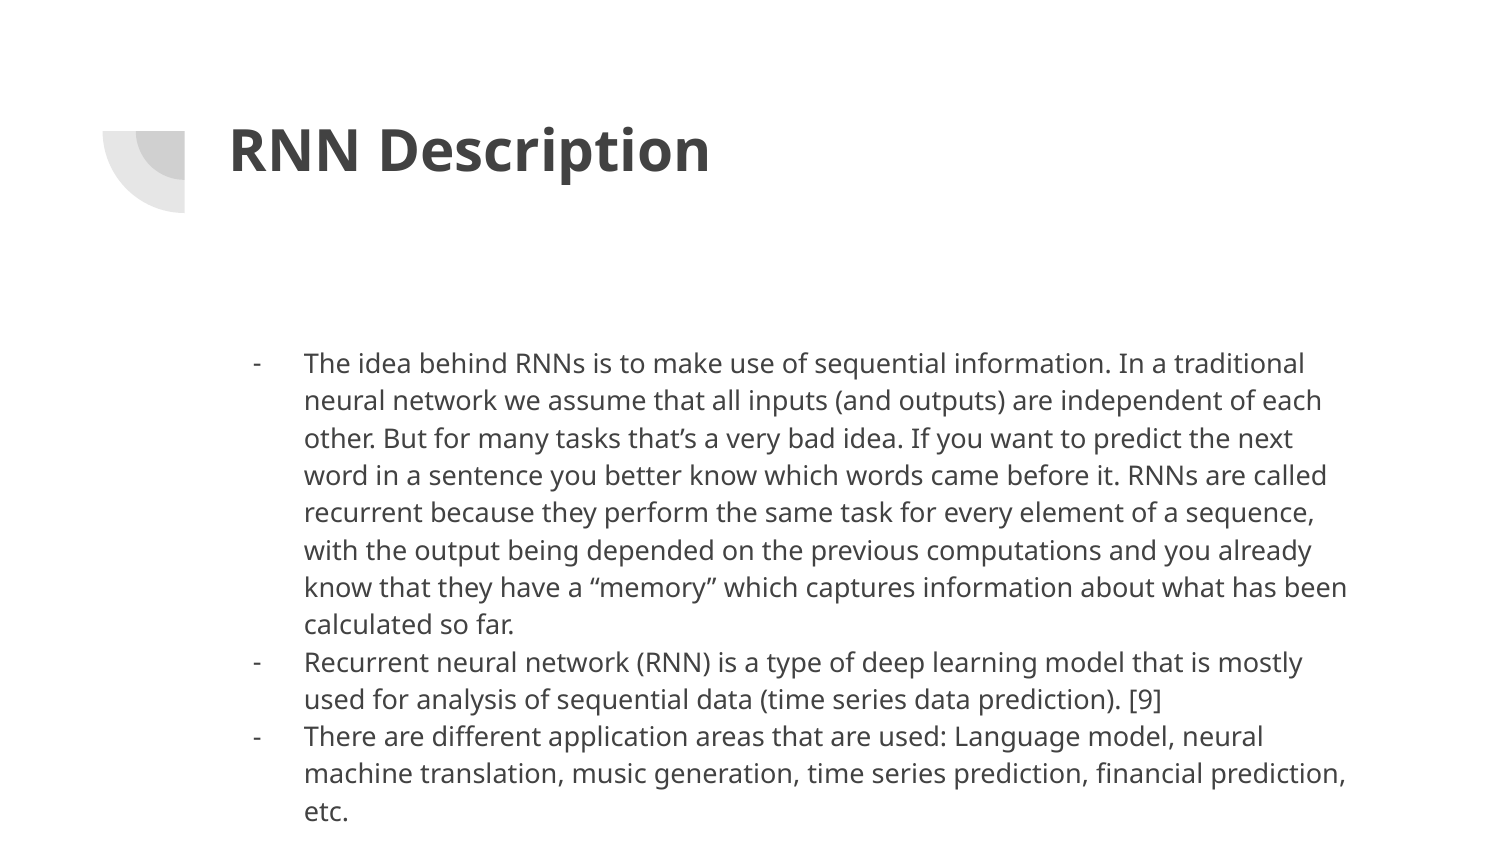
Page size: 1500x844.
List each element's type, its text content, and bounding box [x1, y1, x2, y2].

title RNN Description [213, 98, 1368, 263]
list The idea behind RNNs is to make use of sequential information. In a traditional neural network we assume that all inputs (and outputs) are independent of each other. But for many tasks that’s a very bad idea. If you want to predict the next word in a sentence you better know which words came before it. RNNs are called recurrent because they perform the same task for every element of a sequence, with the output being depended on the previous computations and you already know that they have a “memory” which captures information about what has been calculated so far. Recurrent neural network (RNN) is a type of deep learning model that is mostly used for analysis of sequential data (time series data prediction). [9] There are different application areas that are used: Language model, neural machine translation, music generation, time series prediction, financial prediction, etc. [213, 326, 1368, 744]
